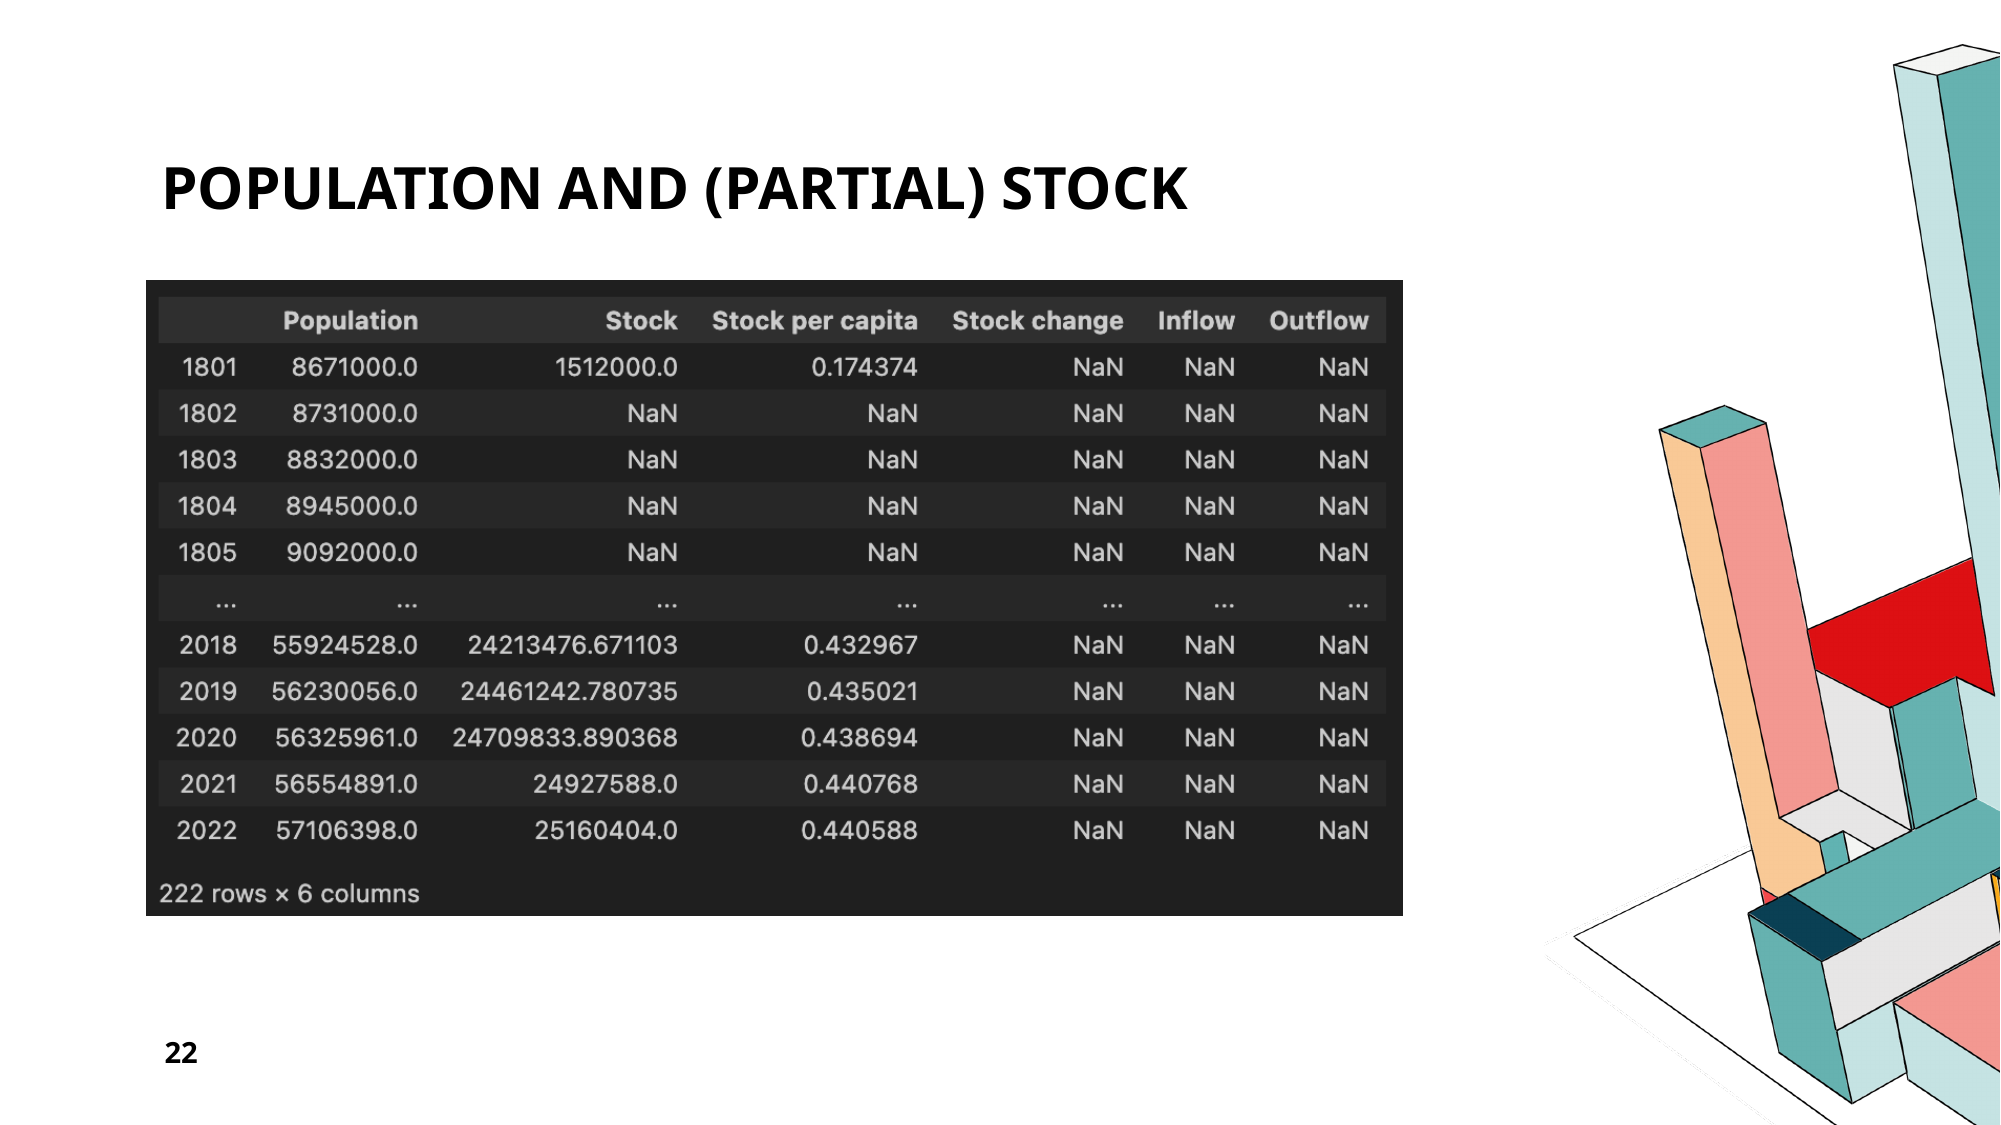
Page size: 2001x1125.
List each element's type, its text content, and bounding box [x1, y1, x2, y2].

slide_number 22 [149, 1024, 588, 1085]
picture [1544, 43, 2000, 1125]
title Population and (partial) stock [146, 11, 1508, 230]
picture [146, 280, 1403, 916]
